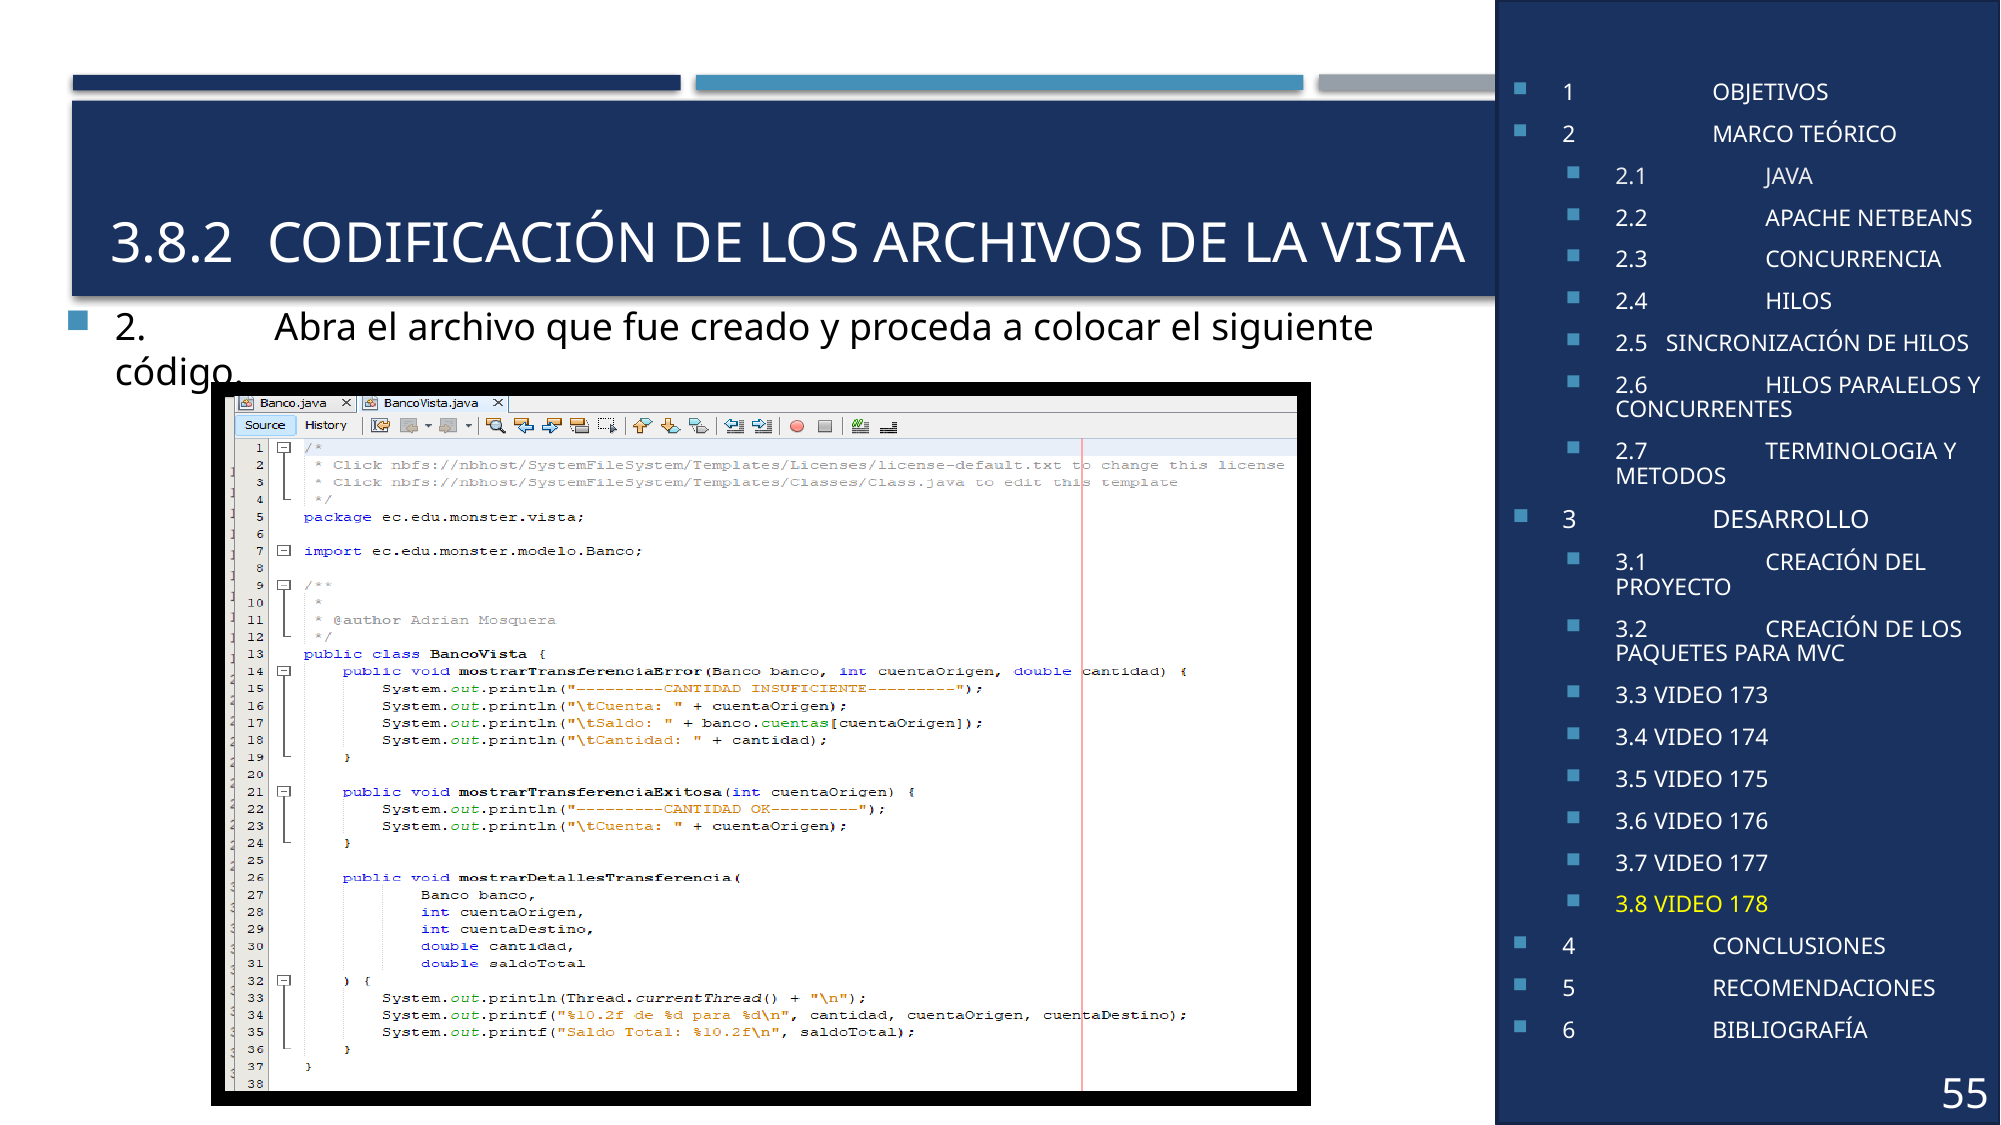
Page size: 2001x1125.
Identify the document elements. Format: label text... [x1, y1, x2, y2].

title 3.8.2 CODIFICACIÓN DE LOS ARCHIVOS de la vista [95, 115, 1490, 282]
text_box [1496, 0, 2000, 1125]
picture [224, 396, 1297, 1092]
list 2. Abra el archivo que fue creado y proceda a colocar el siguiente código. [49, 257, 1476, 439]
